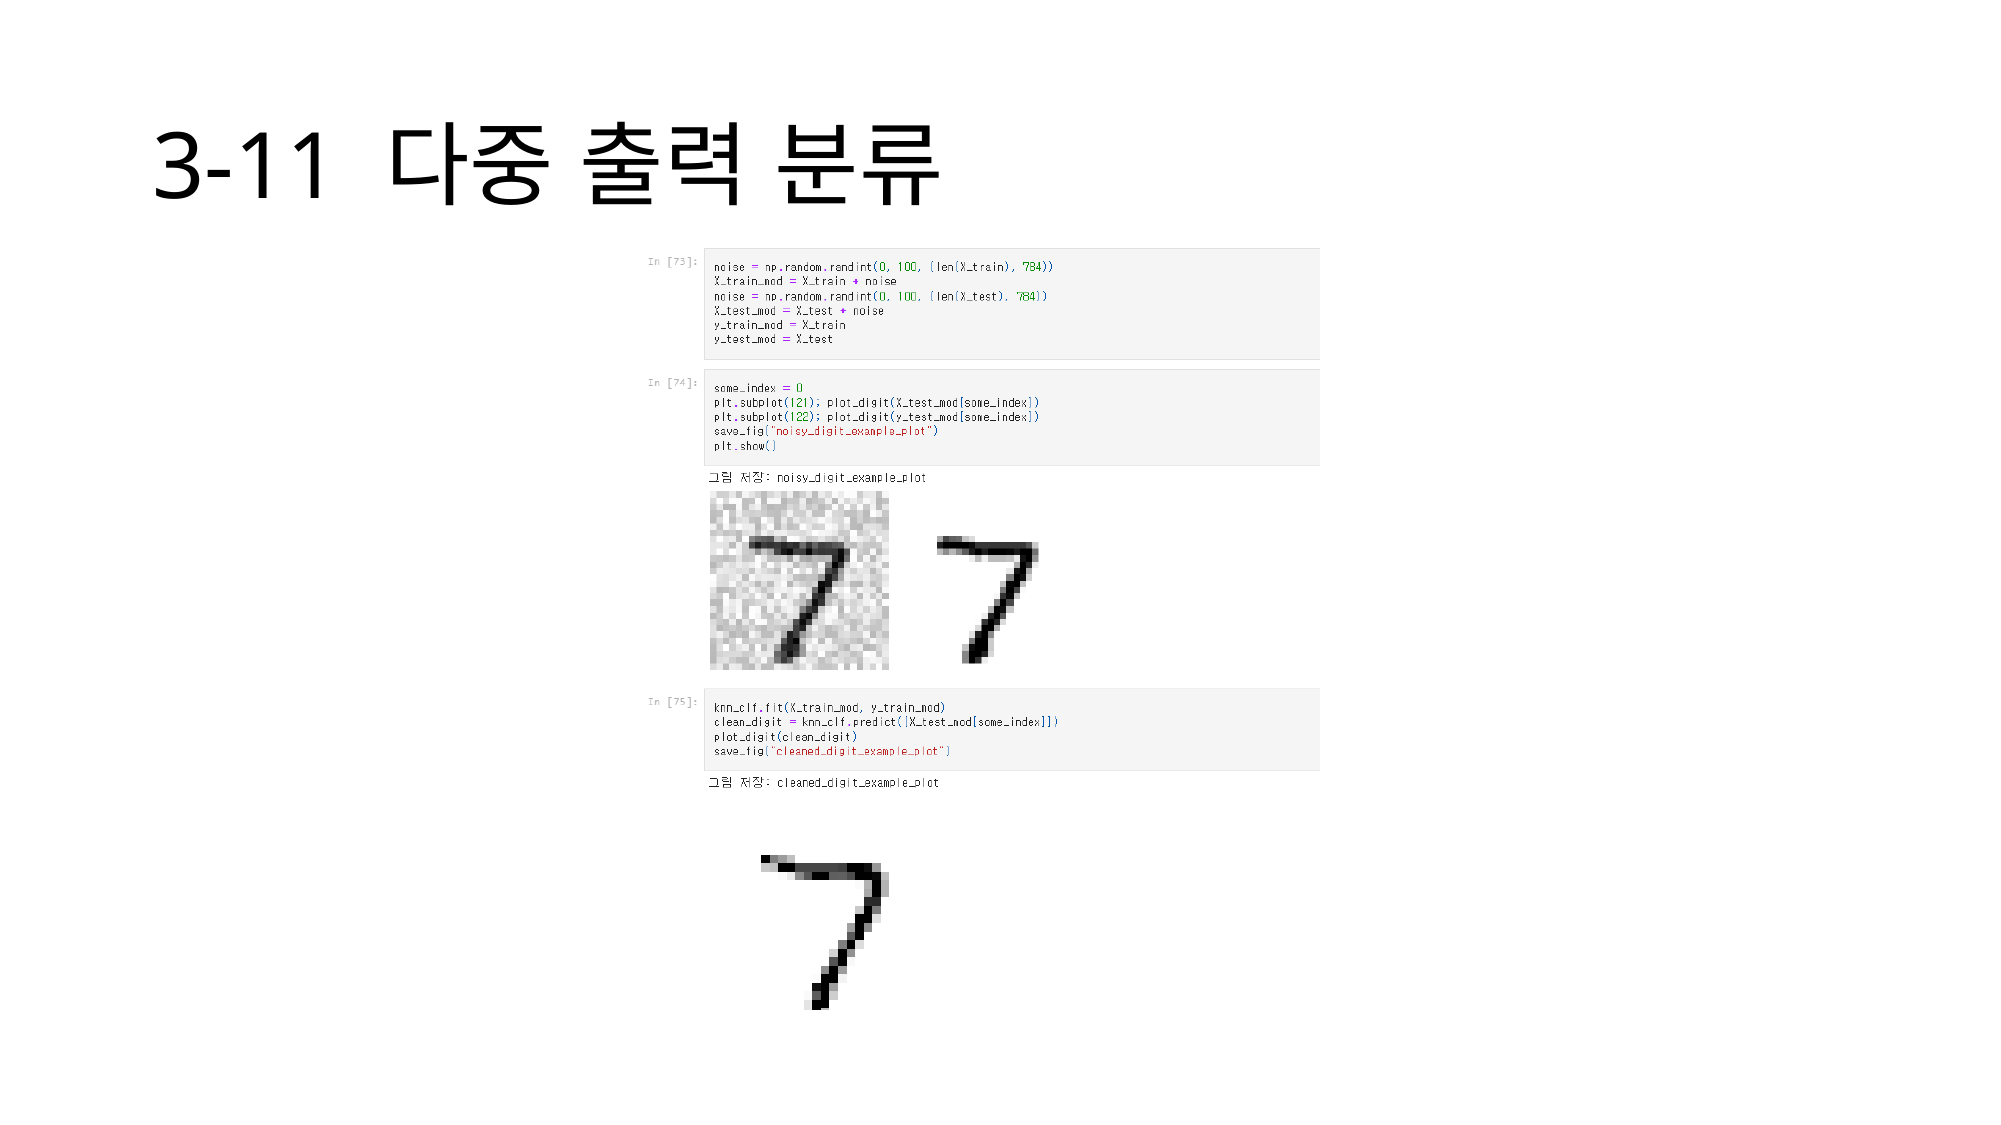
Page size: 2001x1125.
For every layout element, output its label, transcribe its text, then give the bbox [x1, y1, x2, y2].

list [634, 243, 1320, 1010]
title 3-11 다중 출력 분류 [137, 59, 1863, 278]
